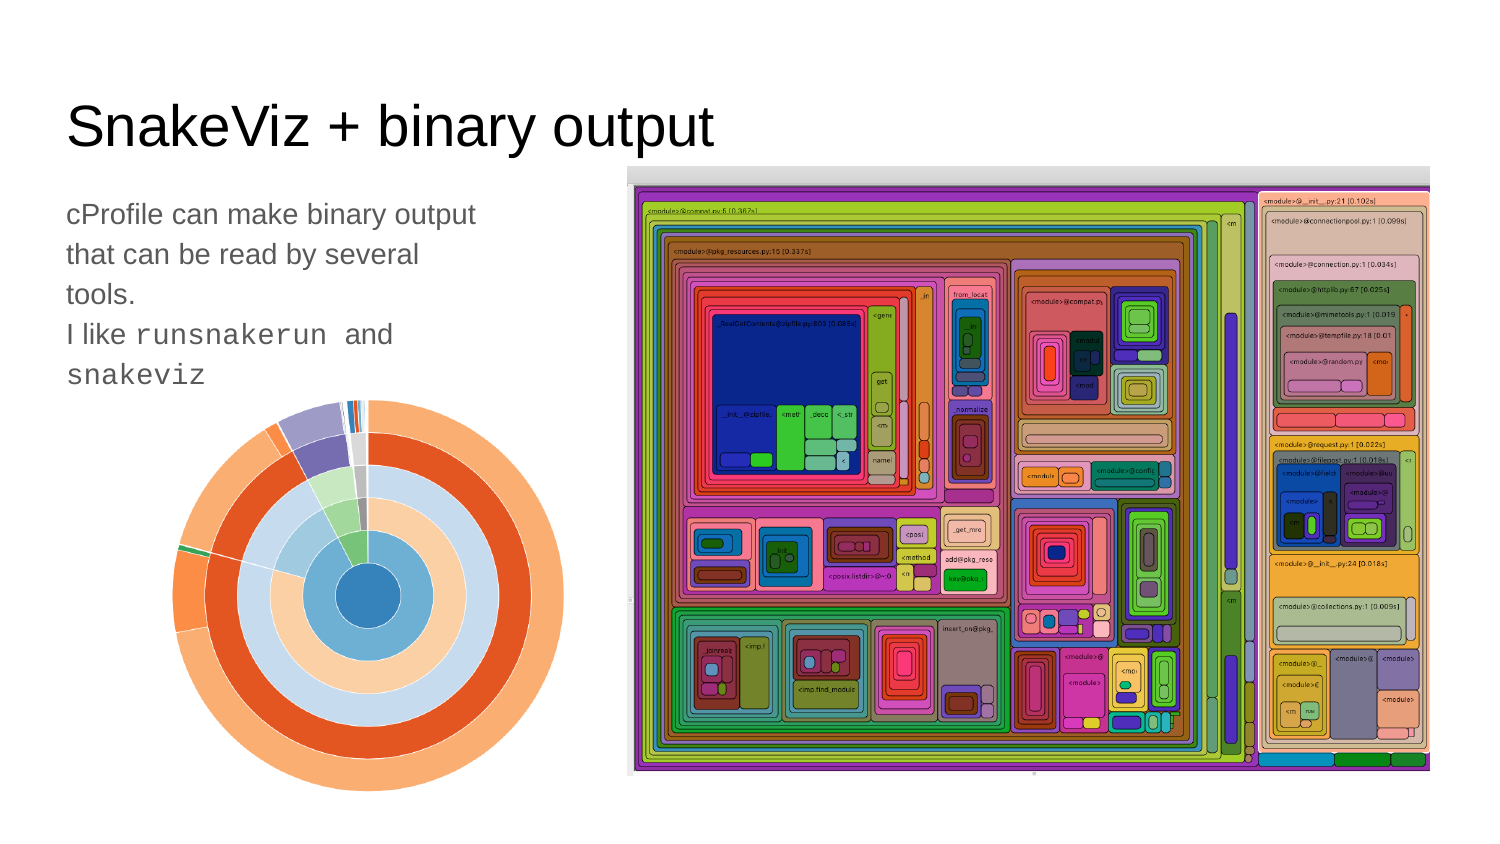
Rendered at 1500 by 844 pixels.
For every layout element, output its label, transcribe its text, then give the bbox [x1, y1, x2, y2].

picture [626, 166, 1430, 776]
picture [122, 390, 612, 803]
title SnakeViz + binary output [51, 72, 1449, 167]
list cProfile can make binary output that can be read by several tools. I like runsnakerun and snakeviz [51, 174, 496, 736]
